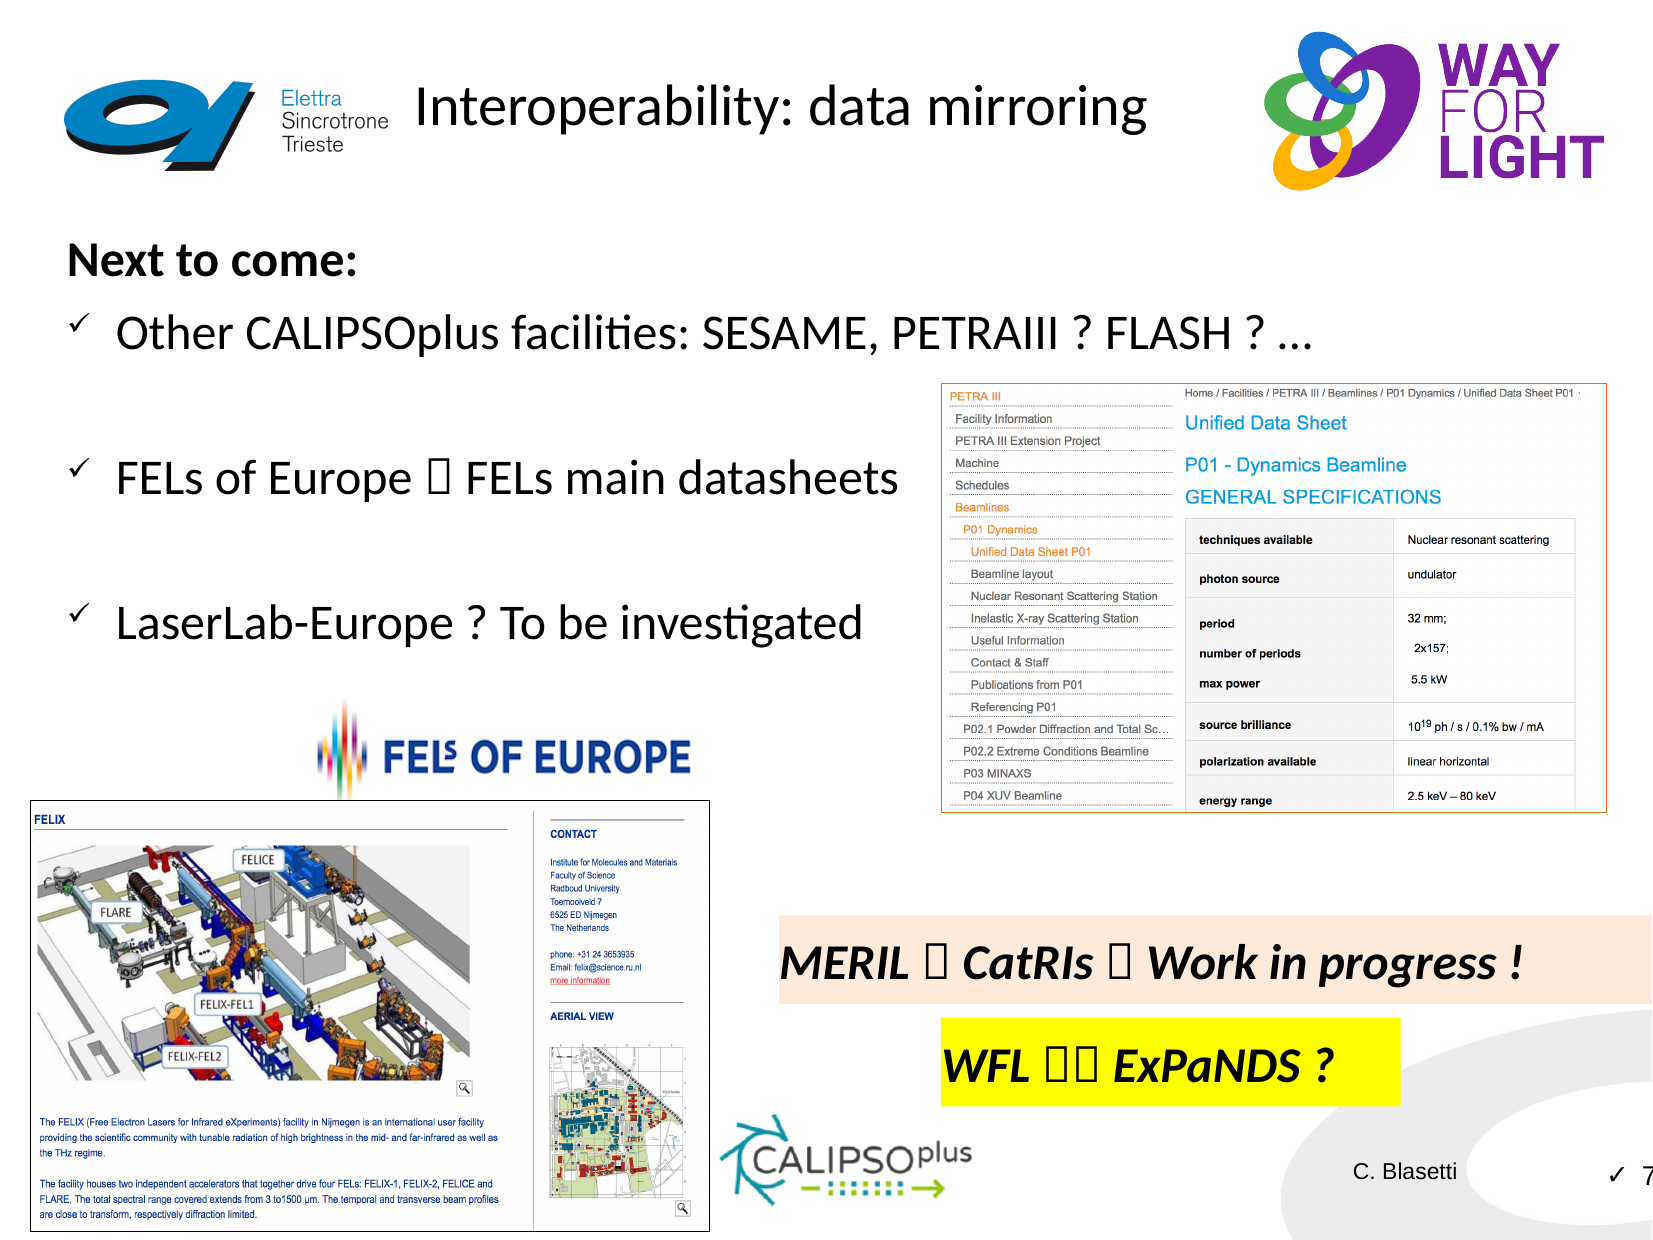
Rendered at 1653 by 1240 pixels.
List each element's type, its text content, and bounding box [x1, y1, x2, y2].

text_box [29, 682, 710, 1232]
picture [0, 1, 1653, 1240]
slide_number 7 [1605, 1160, 1628, 1193]
title Interoperability: data mirroring [406, 28, 1204, 184]
text_box MERIL  CatRIs  Work in progress ! [779, 915, 1652, 1004]
text_box Next to come: Other CALIPSOplus facilities: SESAME, PETRAIII ? FLASH ? … FELs of Europe  FELs main datasheets LaserLab-Europe ? To be investigated [66, 226, 1510, 970]
text_box WFL  ExPaNDS ? [940, 1017, 1401, 1107]
